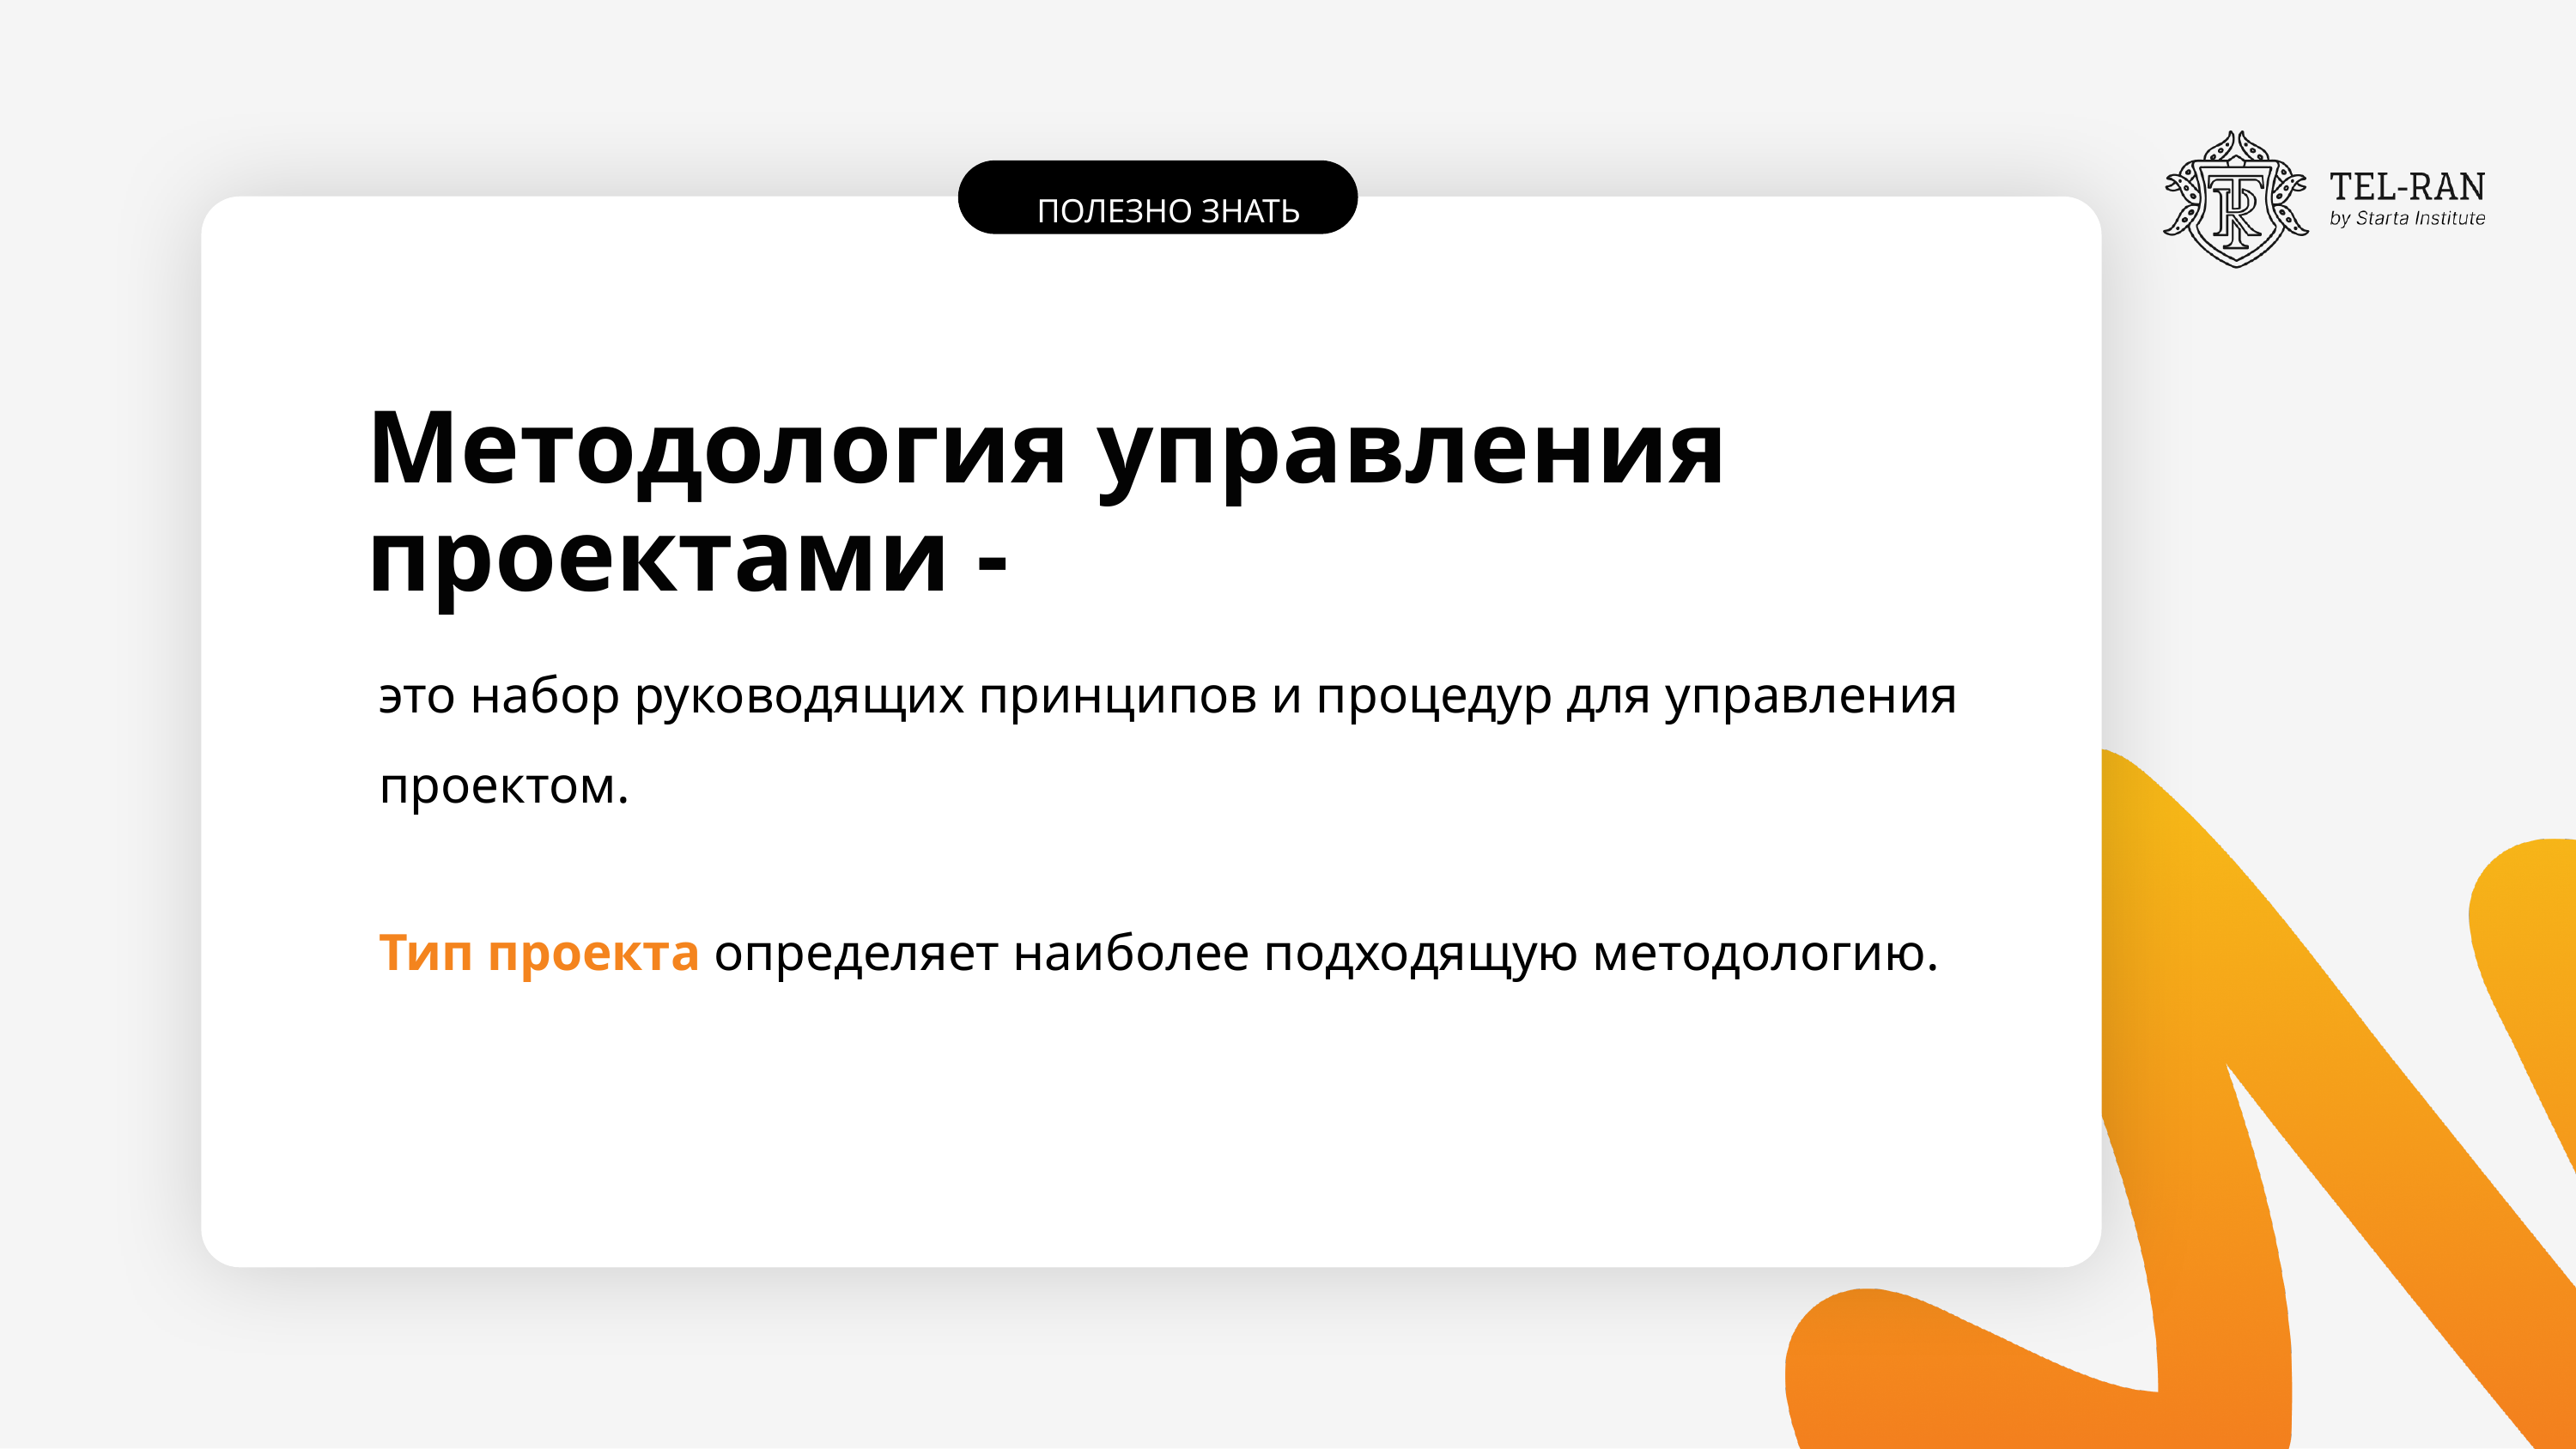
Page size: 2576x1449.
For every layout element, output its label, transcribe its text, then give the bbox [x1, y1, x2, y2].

text_box Методология управления проектами - [366, 396, 1930, 433]
text_box [201, 196, 2102, 1268]
picture [2163, 130, 2485, 269]
text_box [316, 433, 2000, 614]
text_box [957, 152, 1370, 234]
picture [1620, 746, 2576, 1449]
text_box это набор руководящих принципов и процедур для управления проектом. [366, 627, 2026, 820]
text_box [0, 0, 2576, 1449]
text_box Тип проекта определяет наиболее подходящую методологию. [366, 883, 1616, 987]
